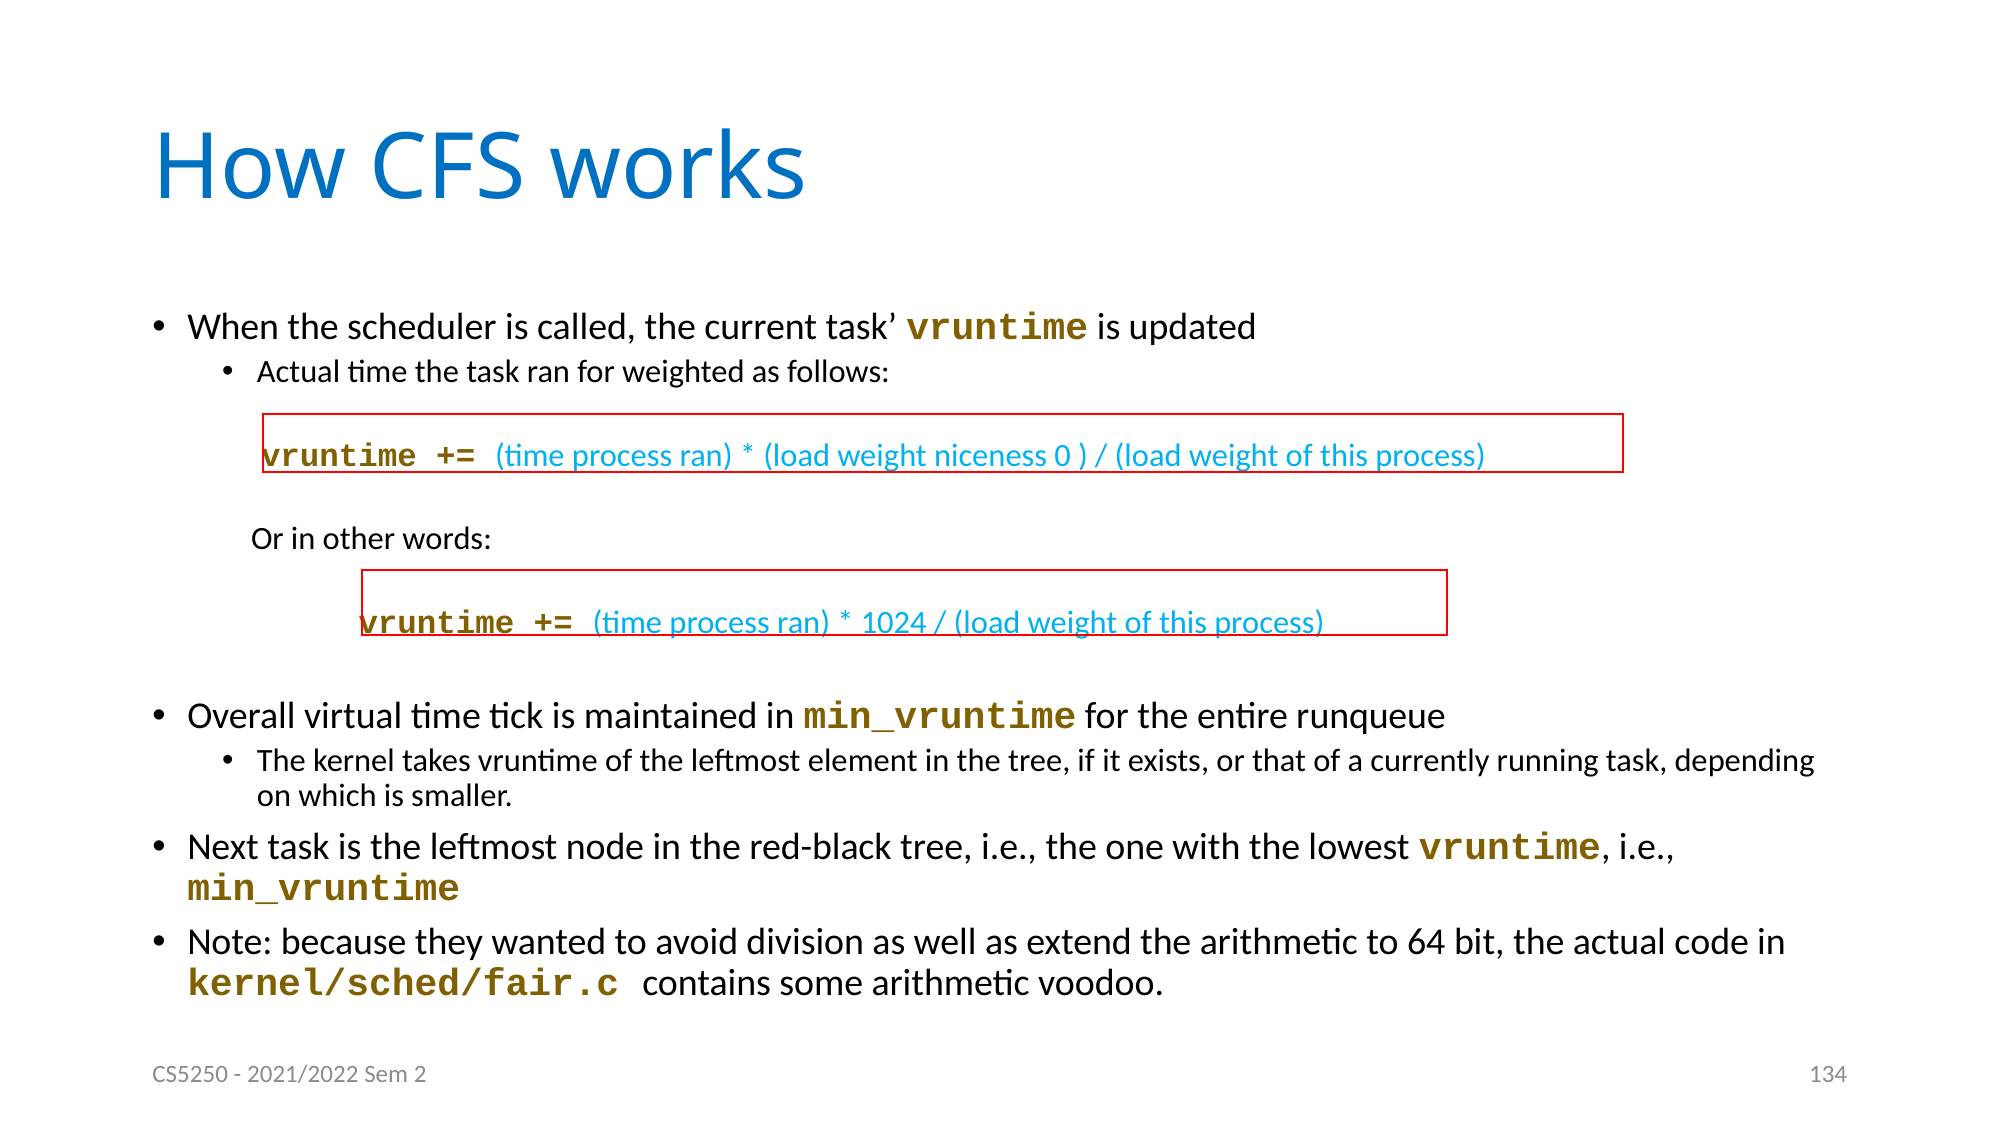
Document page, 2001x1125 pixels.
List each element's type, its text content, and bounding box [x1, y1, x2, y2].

title How CFS works [137, 59, 1863, 278]
slide_number CS5250 - 2021/2022 Sem 2 [137, 1042, 588, 1103]
slide_number 134 [1412, 1042, 1863, 1103]
list When the scheduler is called, the current task’ vruntime is updated Actual time the task ran for weighted as follows: vruntime += (time process ran) * (load weight niceness 0 ) / (load weight of this process) Or in other words: vruntime += (time process ran) * 1024 / (load weight of this process) Overall virtual time tick is maintained in min_vruntime for the entire runqueue The kernel takes vruntime of the leftmost element in the tree, if it exists, or that of a currently running task, depending on which is smaller. Next task is the leftmost node in the red-black tree, i.e., the one with the lowest vruntime, i.e., min_vruntime Note: because they wanted to avoid division as well as extend the arithmetic to 64 bit, the actual code in kernel/sched/fair.c contains some arithmetic voodoo. [137, 299, 1863, 1014]
text_box [262, 413, 1624, 473]
text_box [361, 569, 1448, 636]
